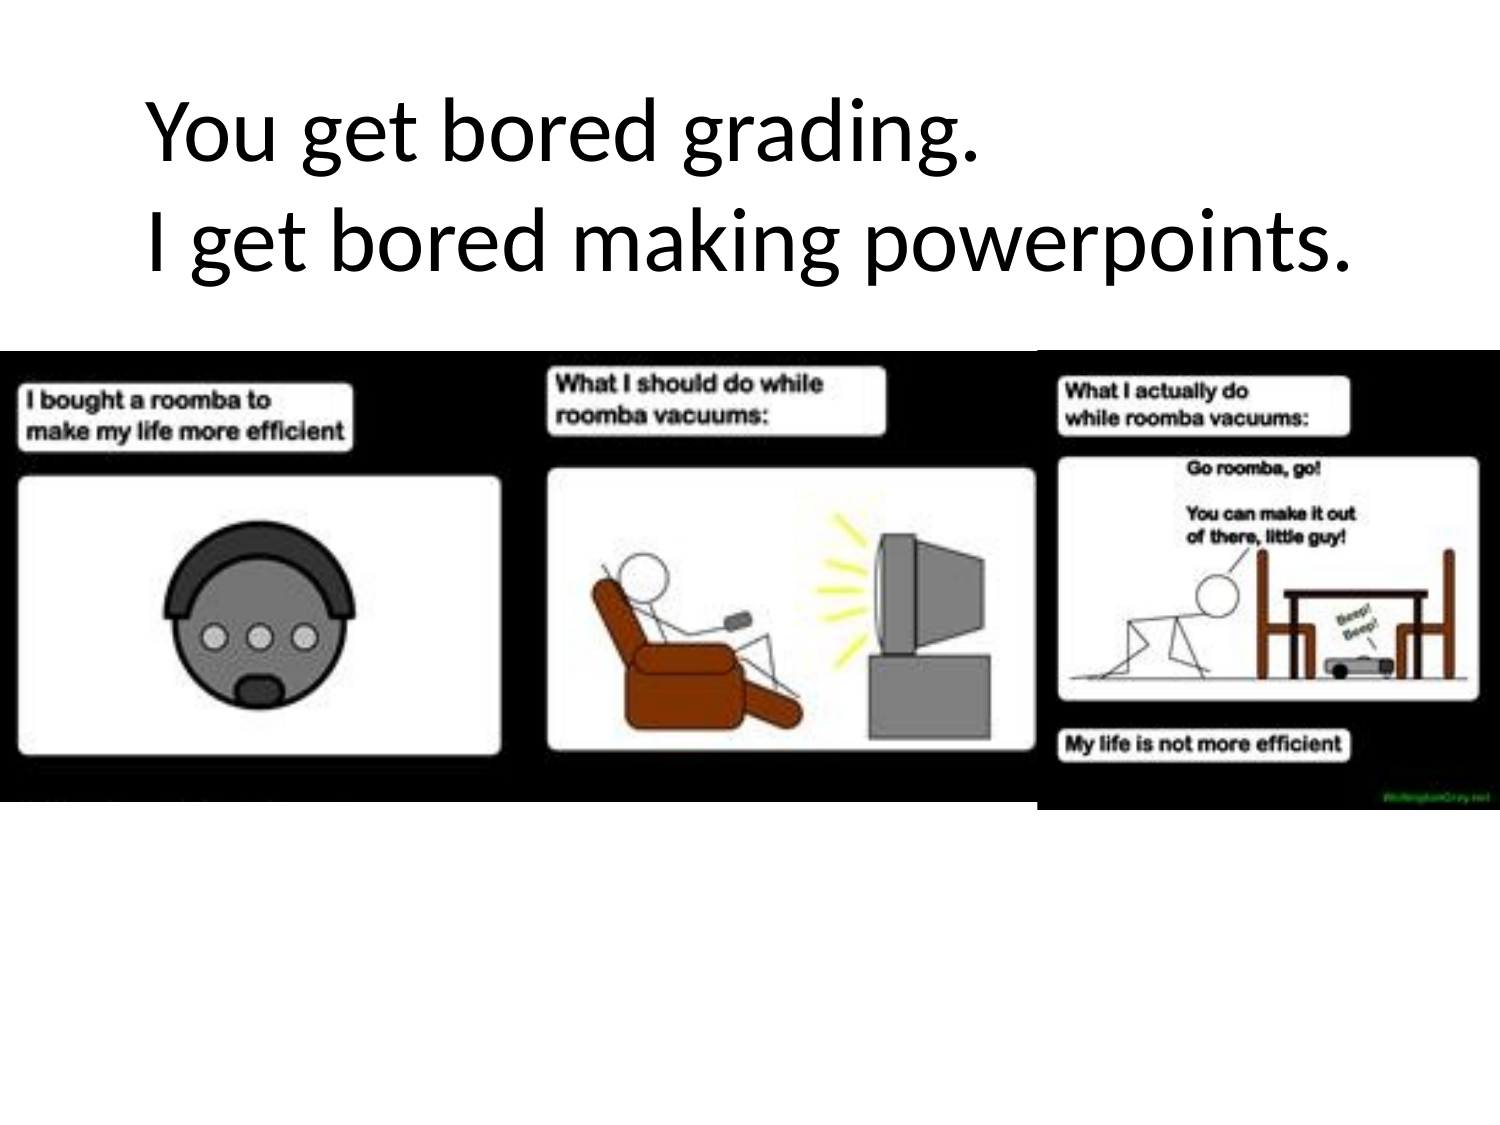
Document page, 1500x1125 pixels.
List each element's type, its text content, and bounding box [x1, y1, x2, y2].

text_box You get bored grading. I get bored making powerpoints. [131, 62, 1393, 298]
picture [0, 349, 1500, 810]
